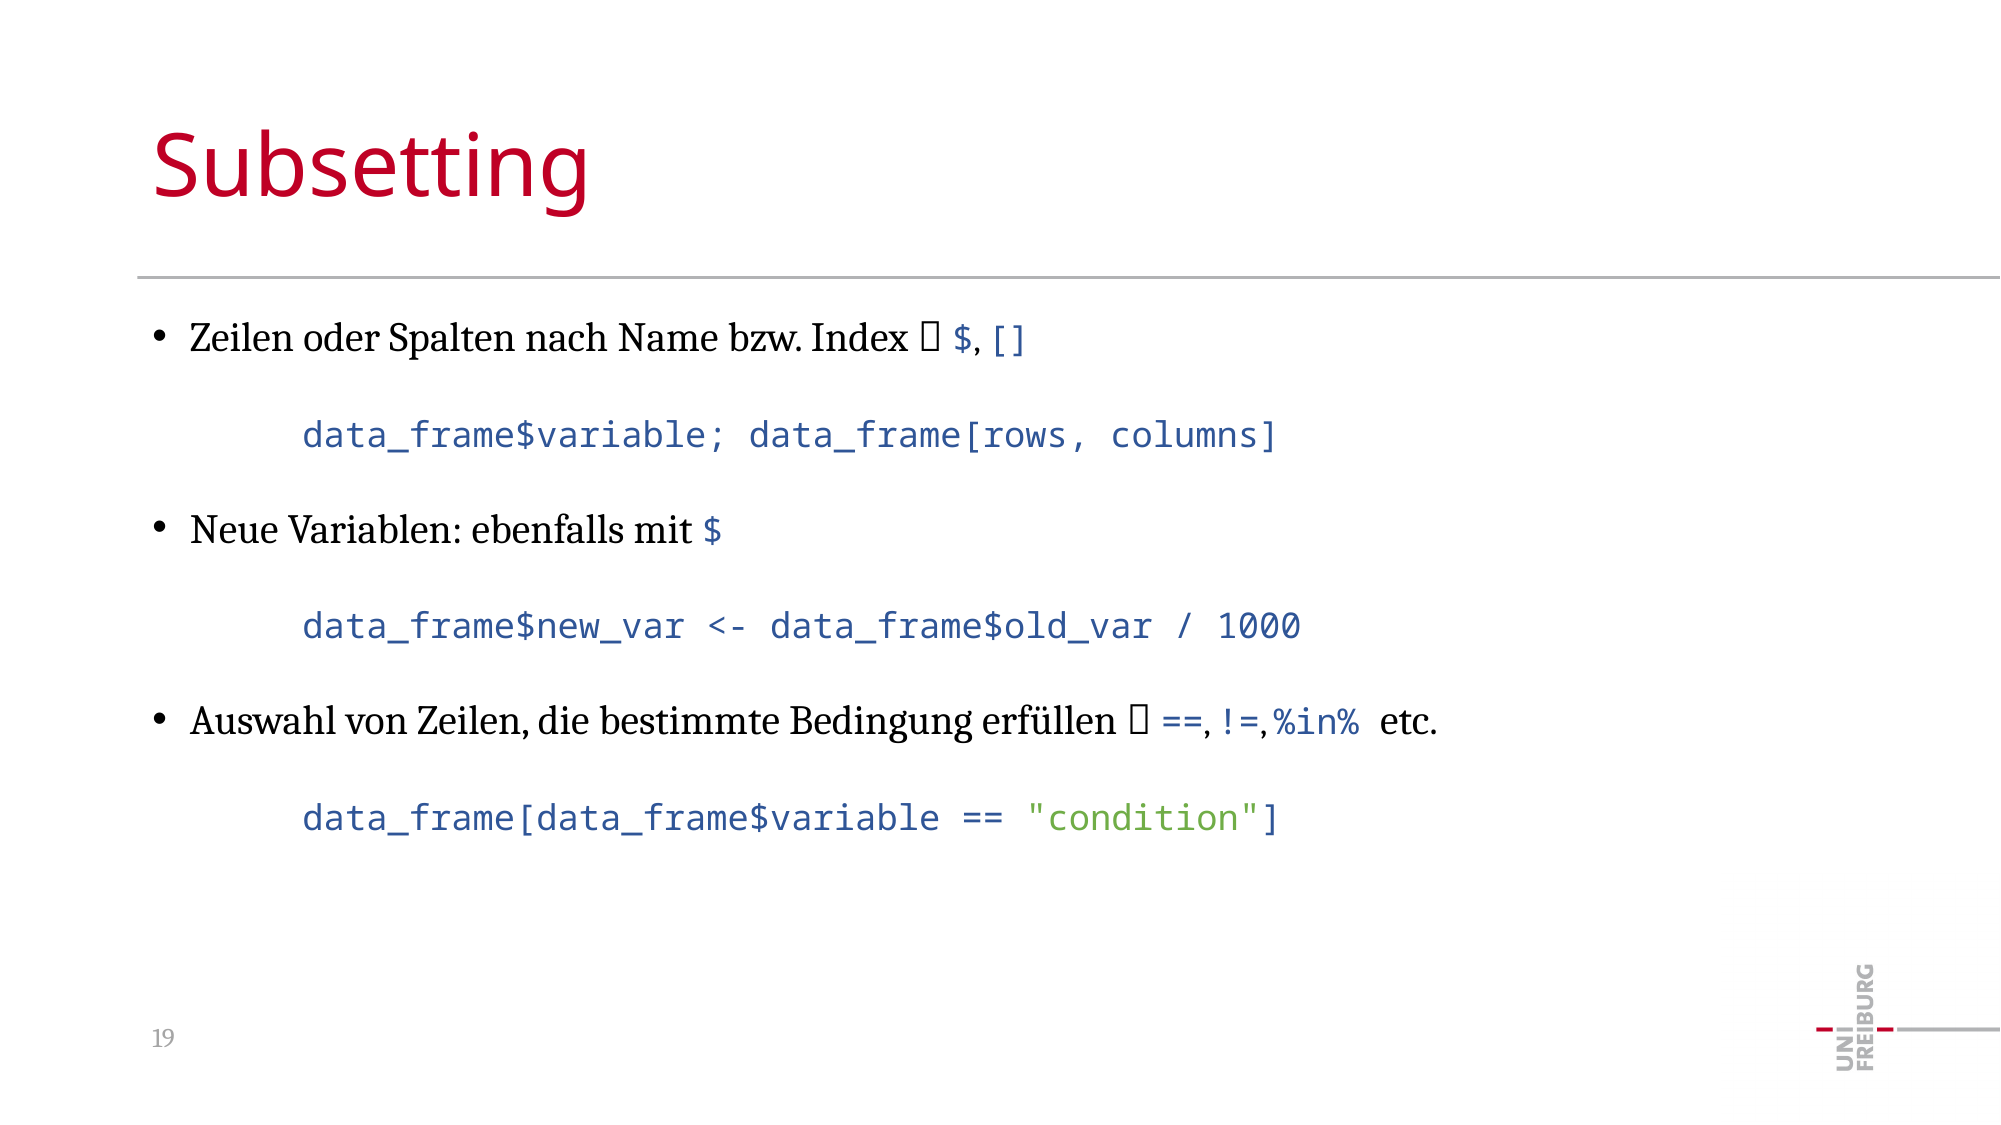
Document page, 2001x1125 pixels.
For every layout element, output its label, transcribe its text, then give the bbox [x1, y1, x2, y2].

picture [1721, 873, 2000, 1122]
title Subsetting [137, 59, 1863, 277]
list Zeilen oder Spalten nach Name bzw. Index  $, [] data_frame$variable; data_frame[rows, columns] Neue Variablen: ebenfalls mit $ data_frame$new_var <- data_frame$old_var / 1000 Auswahl von Zeilen, die bestimmte Bedingung erfüllen  ==, !=, %in% etc. data_frame[data_frame$variable == "condition"] [137, 277, 1863, 992]
slide_number 19 [137, 1012, 588, 1073]
